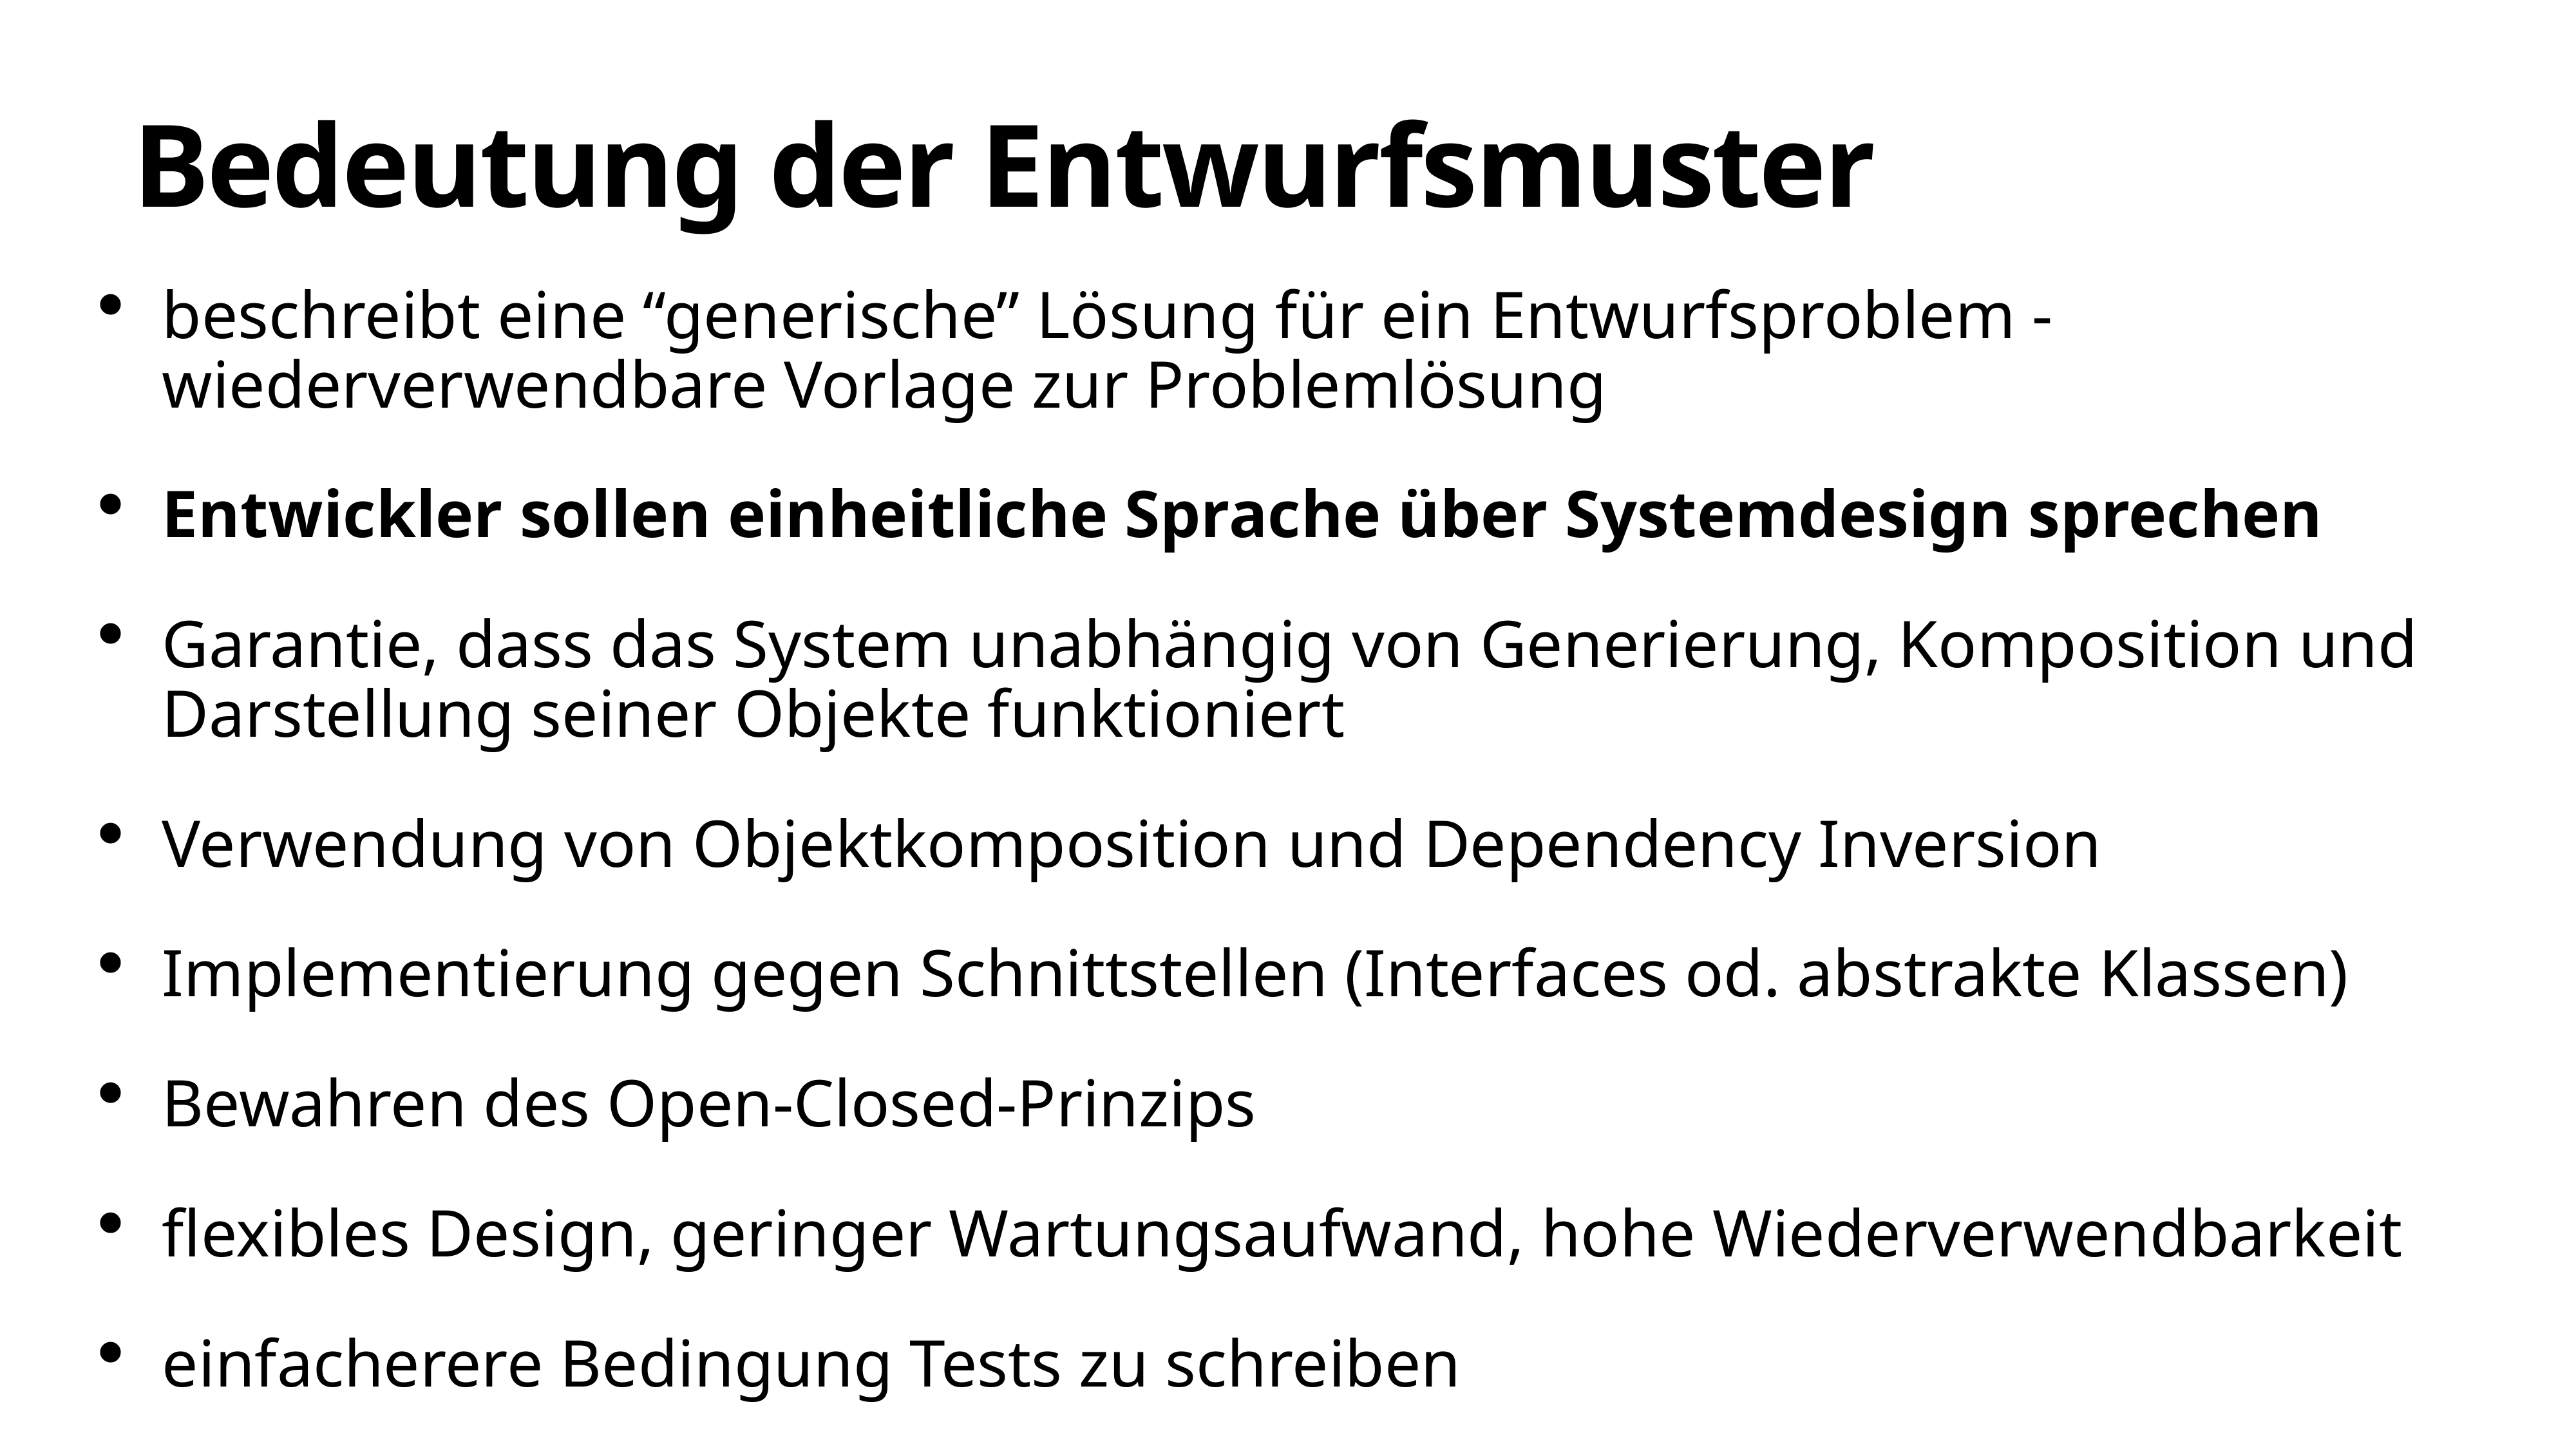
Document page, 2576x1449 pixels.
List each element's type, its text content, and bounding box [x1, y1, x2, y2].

title Bedeutung der Entwurfsmuster [127, 113, 2449, 266]
text_box beschreibt eine “generische” Lösung für ein Entwurfsproblem - wiederverwendbare Vorlage zur Problemlösung Entwickler sollen einheitliche Sprache über Systemdesign sprechen Garantie, dass das System unabhängig von Generierung, Komposition und Darstellung seiner Objekte funktioniert Verwendung von Objektkomposition und Dependency Inversion Implementierung gegen Schnittstellen (Interfaces od. abstrakte Klassen) Bewahren des Open-Closed-Prinzips flexibles Design, geringer Wartungsaufwand, hohe Wiederverwendbarkeit einfacherere Bedingung Tests zu schreiben [92, 277, 2484, 1406]
